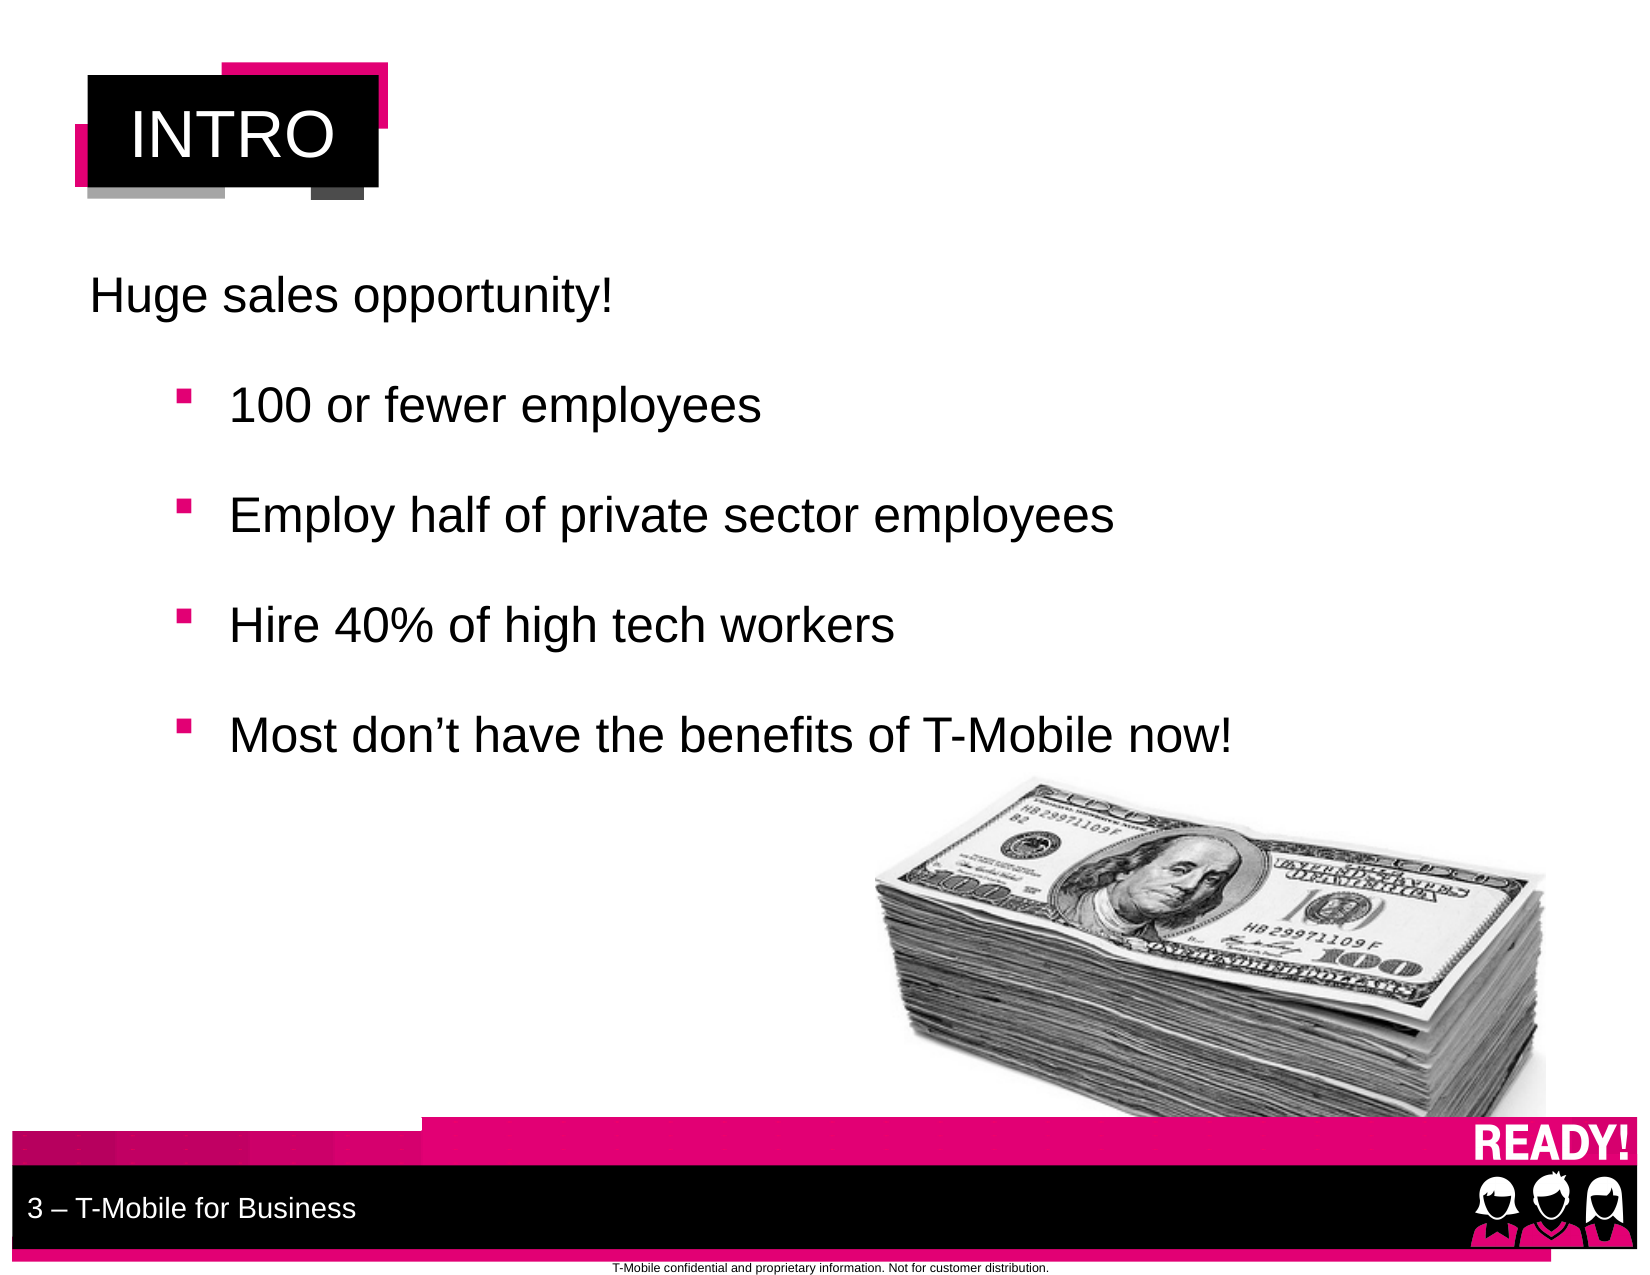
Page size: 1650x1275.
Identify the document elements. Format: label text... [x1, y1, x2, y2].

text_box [74, 62, 389, 201]
picture [874, 772, 1546, 1104]
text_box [12, 1104, 1646, 1275]
text_box Huge sales opportunity! 100 or fewer employees Employ half of private sector employees Hire 40% of high tech workers Most don’t have the benefits of T-Mobile now! [74, 254, 1359, 770]
